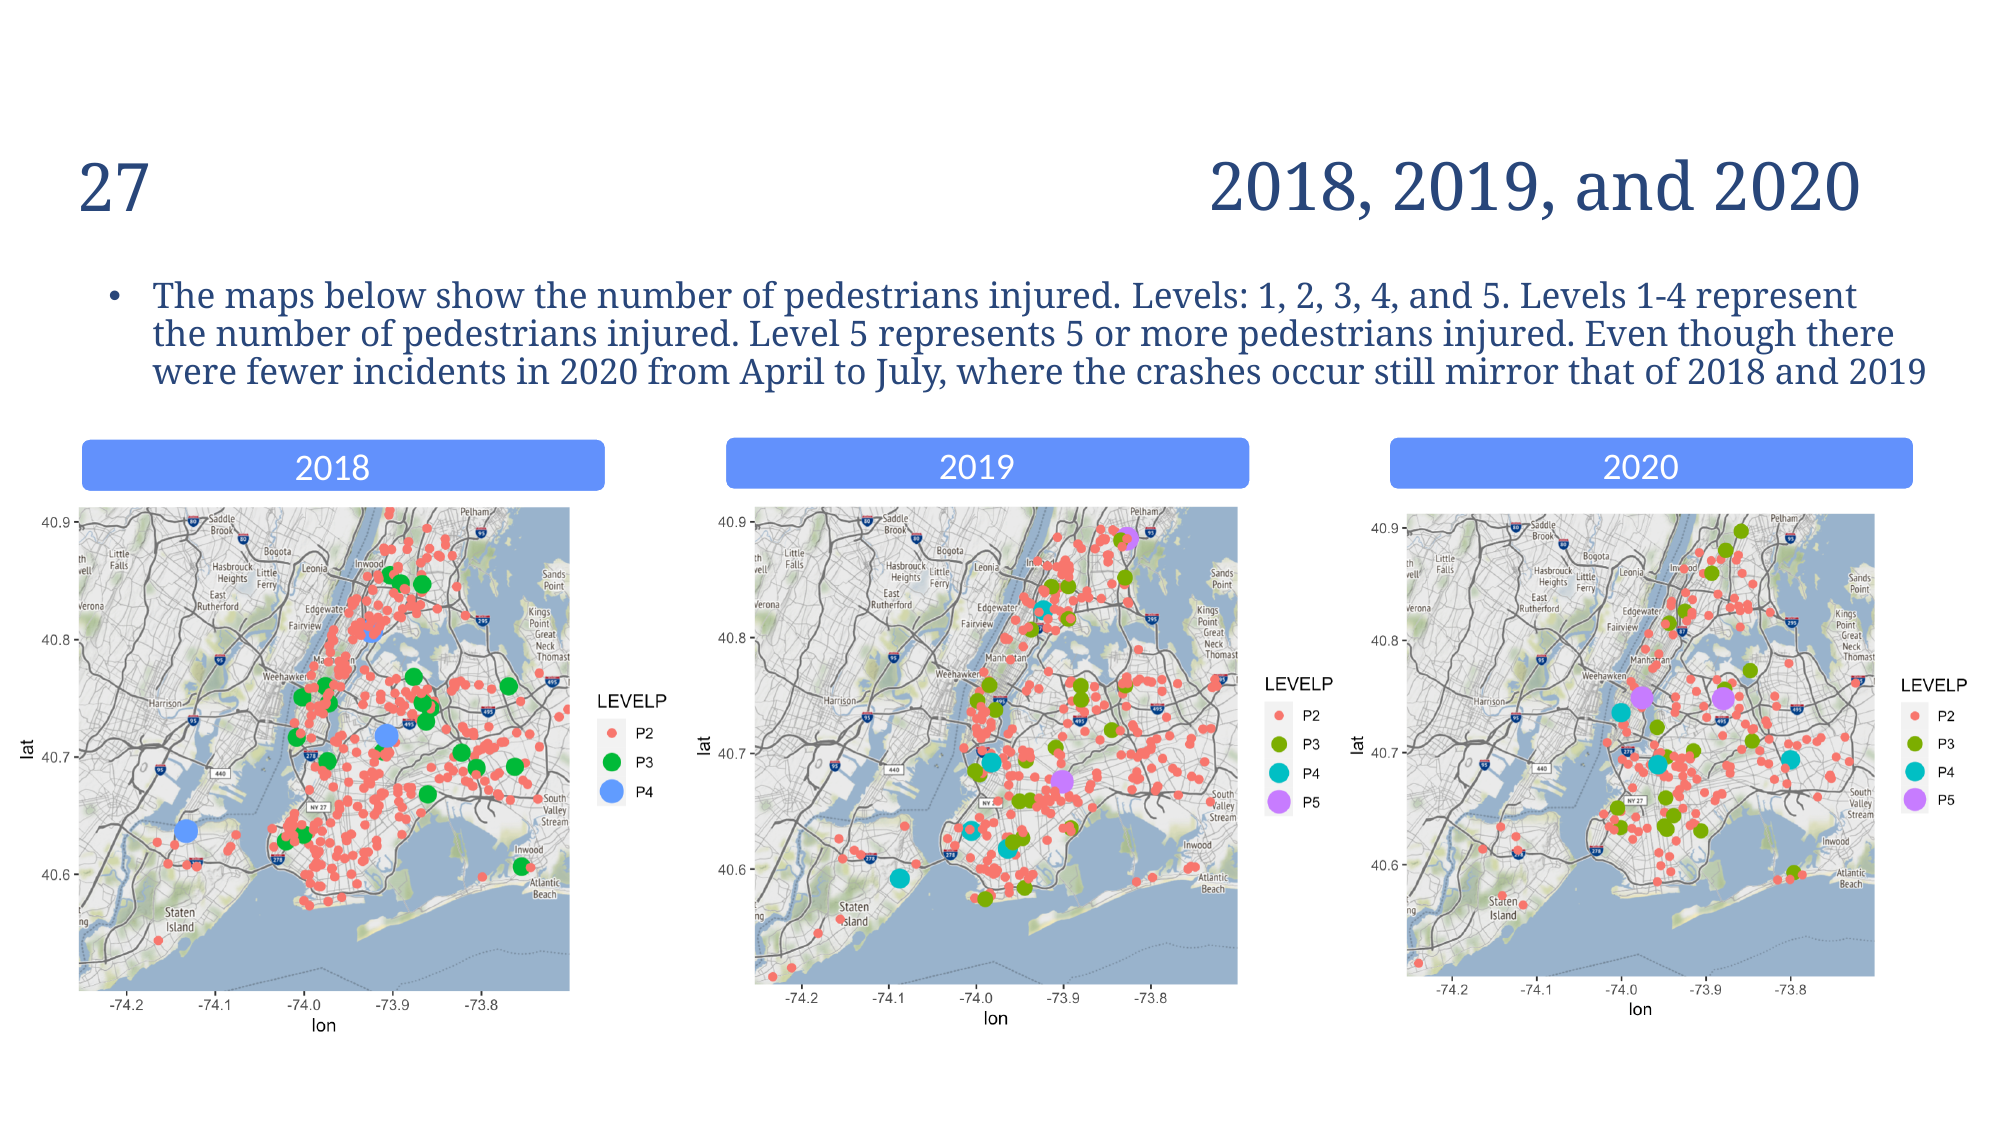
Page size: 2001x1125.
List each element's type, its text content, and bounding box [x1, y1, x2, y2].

picture [0, 495, 1989, 1054]
text_box 2019 [923, 434, 1208, 495]
text_box The maps below show the number of pedestrians injured. Levels: 1, 2, 3, 4, and 5. Levels 1-4 represent the number of pedestrians injured. Level 5 represents 5 or more pedestrians injured. Even though there were fewer incidents in 2020 from April to July, where the crashes occur still mirror that of 2018 and 2019 [93, 271, 1949, 403]
text_box 27 [62, 137, 513, 232]
text_box [545, 437, 608, 493]
text_box 2018 [279, 435, 545, 495]
text_box [1208, 435, 1252, 491]
text_box 2018, 2019, and 2020 [275, 62, 1878, 233]
text_box 2020 [1587, 434, 1872, 495]
text_box [1872, 435, 1916, 491]
text_box [1387, 435, 1587, 491]
text_box [724, 435, 923, 491]
text_box [79, 437, 279, 493]
